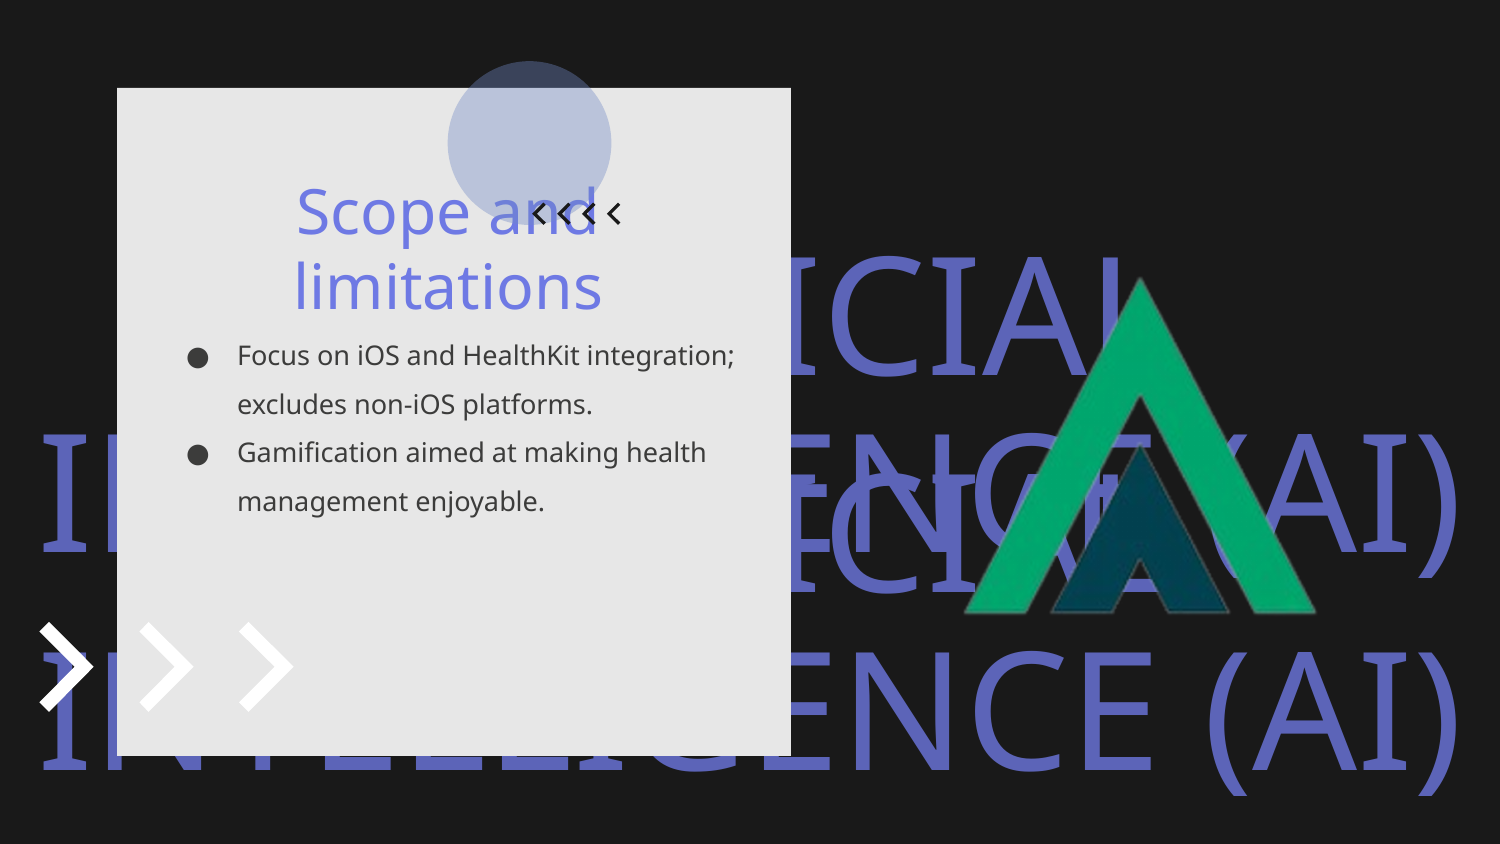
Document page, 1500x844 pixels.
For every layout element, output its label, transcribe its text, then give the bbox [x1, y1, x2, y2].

text_box [117, 87, 791, 756]
picture [956, 255, 1323, 623]
list Focus on iOS and HealthKit integration; excludes non-iOS platforms. Gamification aimed at making health management enjoyable. [146, 307, 750, 724]
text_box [531, 202, 621, 226]
text_box [447, 61, 612, 225]
title Scope and limitations [146, 187, 750, 307]
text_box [0, 621, 294, 713]
